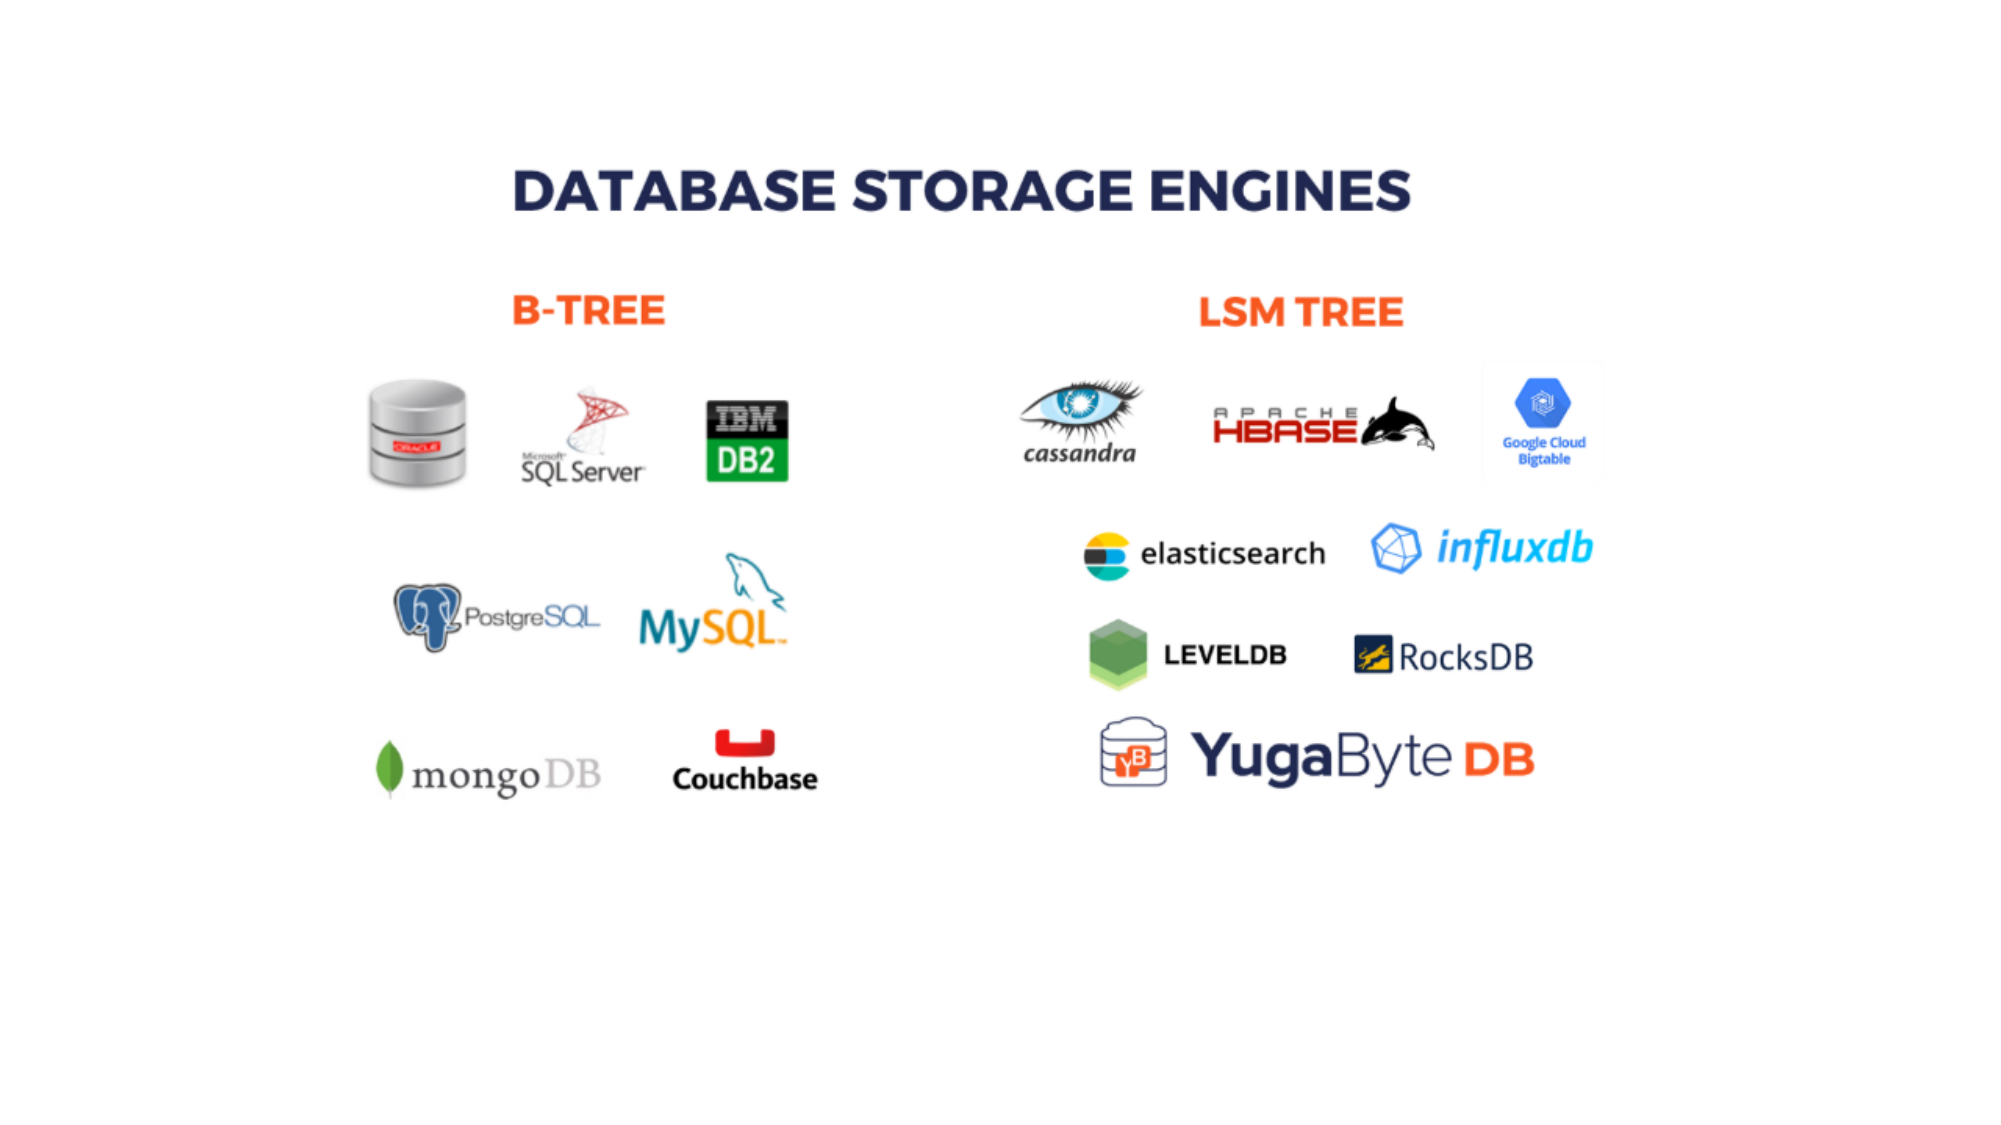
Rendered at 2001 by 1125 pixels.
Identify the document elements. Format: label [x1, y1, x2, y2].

picture [262, 128, 1688, 861]
